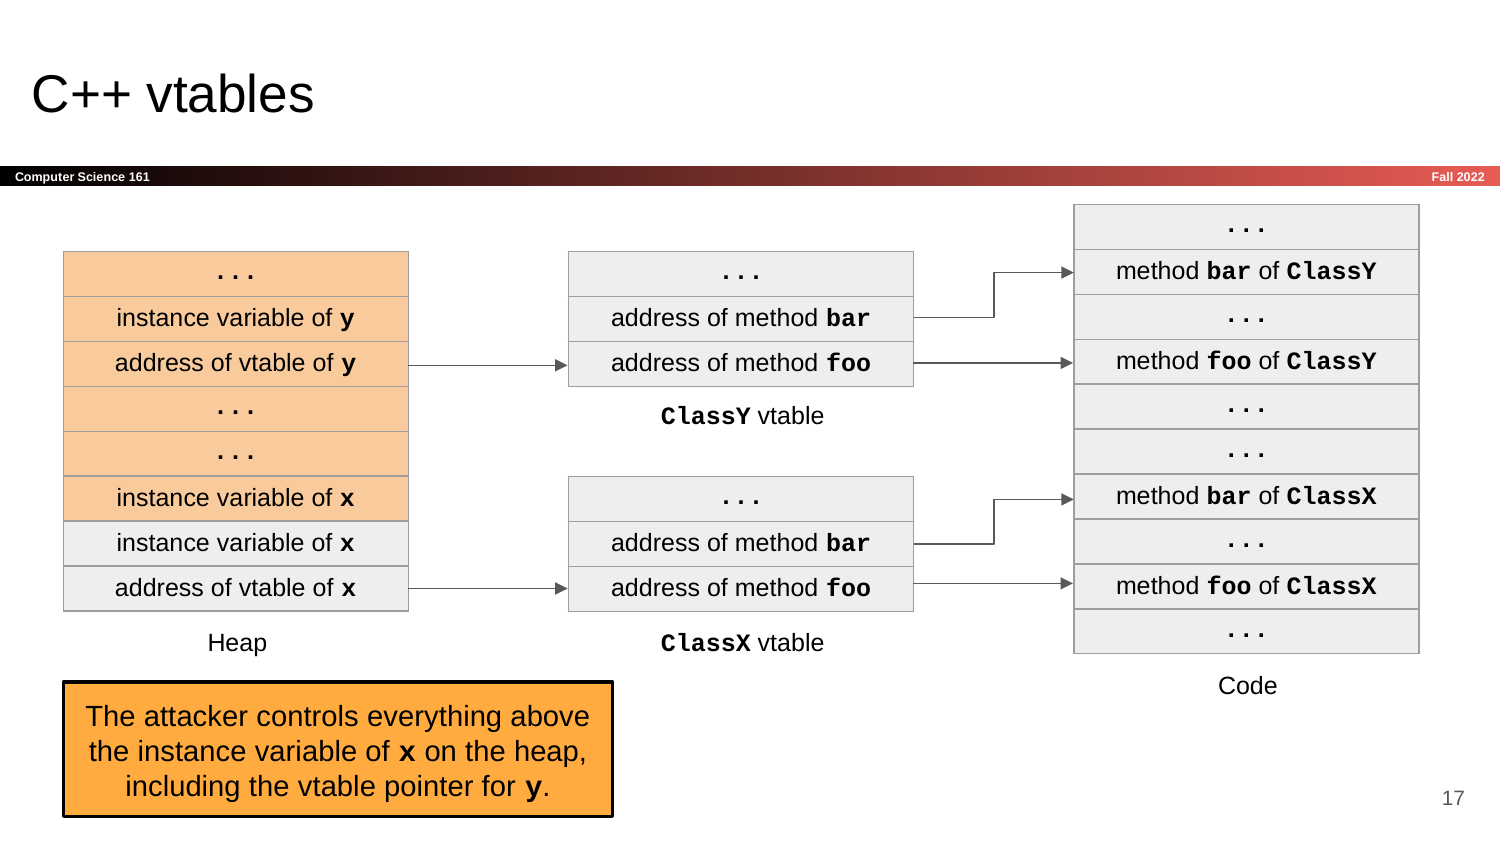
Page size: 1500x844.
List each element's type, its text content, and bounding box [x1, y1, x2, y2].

table_cell method bar of ClassY [1075, 250, 1418, 294]
text_box ClassX vtable [568, 611, 914, 672]
table_cell instance variable of x [64, 522, 408, 565]
text_box Code [1073, 654, 1419, 715]
table_cell address of method bar [569, 297, 913, 341]
table_header ... [569, 477, 913, 521]
table_cell ... [1075, 520, 1418, 563]
table_header ... [64, 252, 408, 296]
text_box ClassY vtable [568, 384, 914, 445]
title C++ vtables [16, 44, 1415, 139]
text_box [914, 272, 1075, 318]
table_cell ... [1075, 295, 1418, 339]
table_cell ... [1075, 610, 1418, 653]
table_header ... [569, 252, 913, 296]
table_cell address of vtable of x [64, 567, 408, 610]
table_cell address of method foo [569, 567, 913, 611]
table_cell method bar of ClassX [1075, 475, 1418, 518]
table_cell method foo of ClassX [1075, 565, 1418, 608]
text_box Heap [63, 611, 409, 672]
table_cell ... [1075, 430, 1418, 473]
table_header ... [1075, 205, 1418, 249]
table_cell address of vtable of y [64, 342, 408, 386]
table_cell ... [1075, 385, 1418, 428]
table_cell method foo of ClassY [1075, 340, 1418, 383]
table_cell instance variable of y [64, 297, 408, 341]
table_cell address of method foo [569, 342, 913, 384]
table_cell instance variable of x [64, 477, 408, 520]
table_cell ... [64, 432, 408, 475]
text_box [914, 499, 1075, 545]
slide_number ‹#› [1389, 764, 1480, 830]
text_box The attacker controls everything above the instance variable of x on the heap, including the vtable pointer for y. [63, 681, 613, 817]
table_cell address of method bar [569, 522, 913, 566]
table_cell ... [64, 387, 408, 431]
